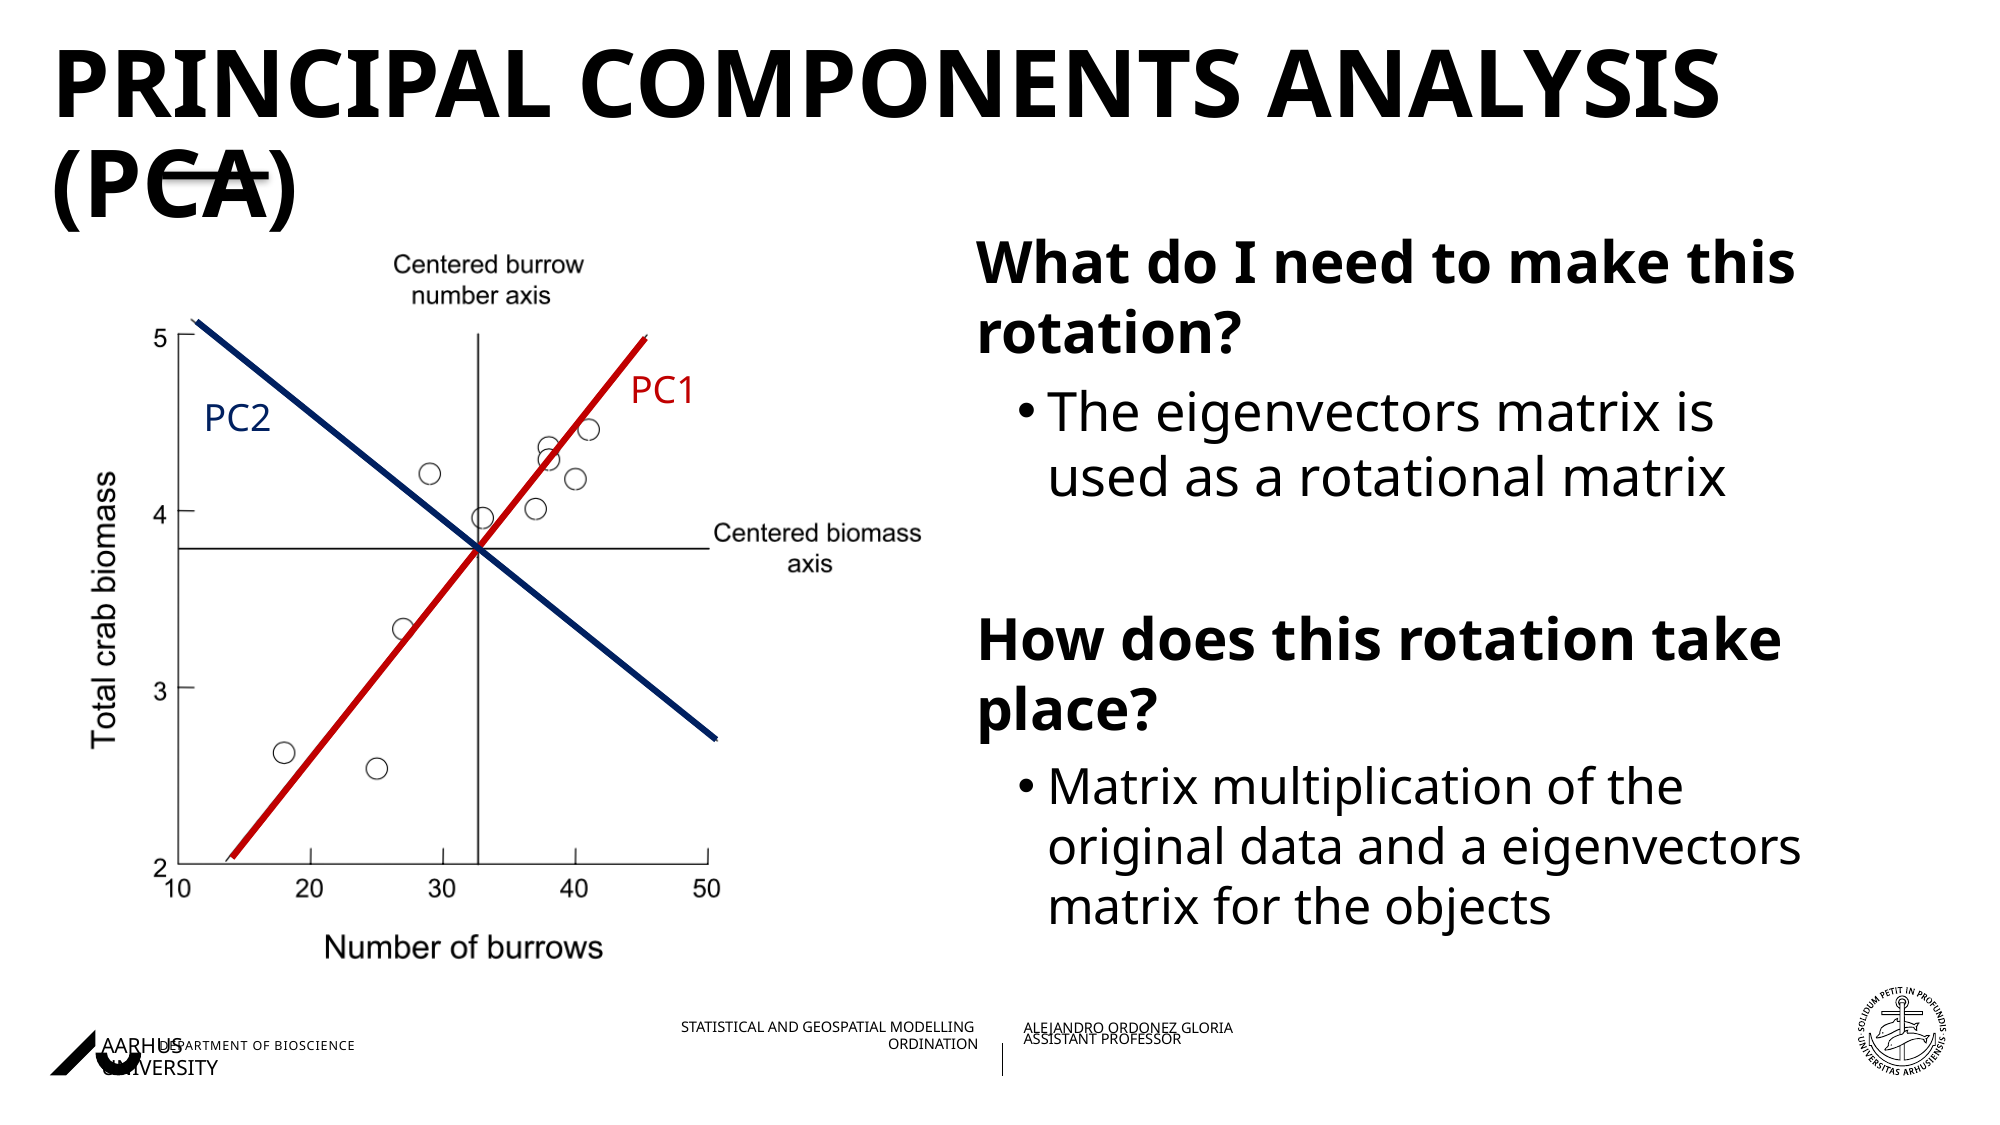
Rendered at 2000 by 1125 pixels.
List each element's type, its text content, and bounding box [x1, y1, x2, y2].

title Principal Components Analysis (PCA) [51, 37, 1948, 162]
list What do I need to make this rotation? The eigenvectors matrix is used as a rotational matrix How does this rotation take place? Matrix multiplication of the original data and a eigenvectors matrix for the objects [975, 224, 1839, 968]
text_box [231, 748, 646, 859]
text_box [196, 321, 717, 740]
picture [57, 236, 930, 977]
